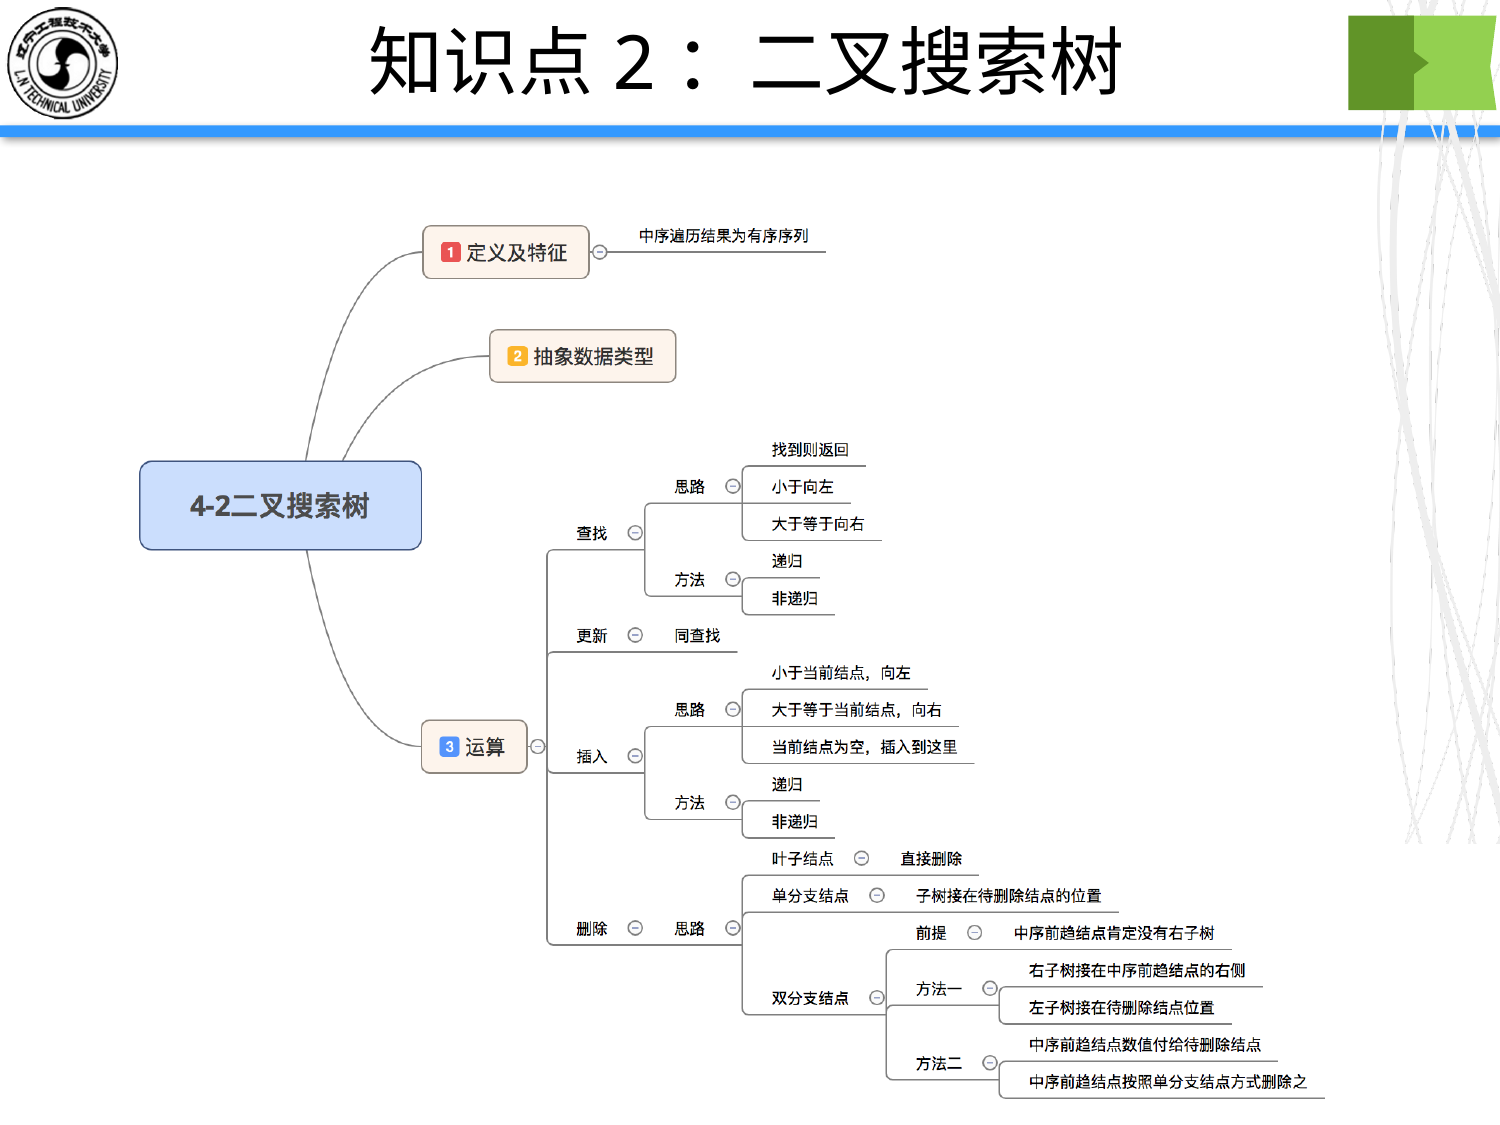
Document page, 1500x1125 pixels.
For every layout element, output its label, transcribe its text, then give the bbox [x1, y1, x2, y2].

table_cell a9 [1377, 0, 1500, 844]
picture [5, 7, 118, 120]
title 知识点2：二叉搜索树 [147, 1, 1346, 118]
picture [123, 189, 1371, 1122]
